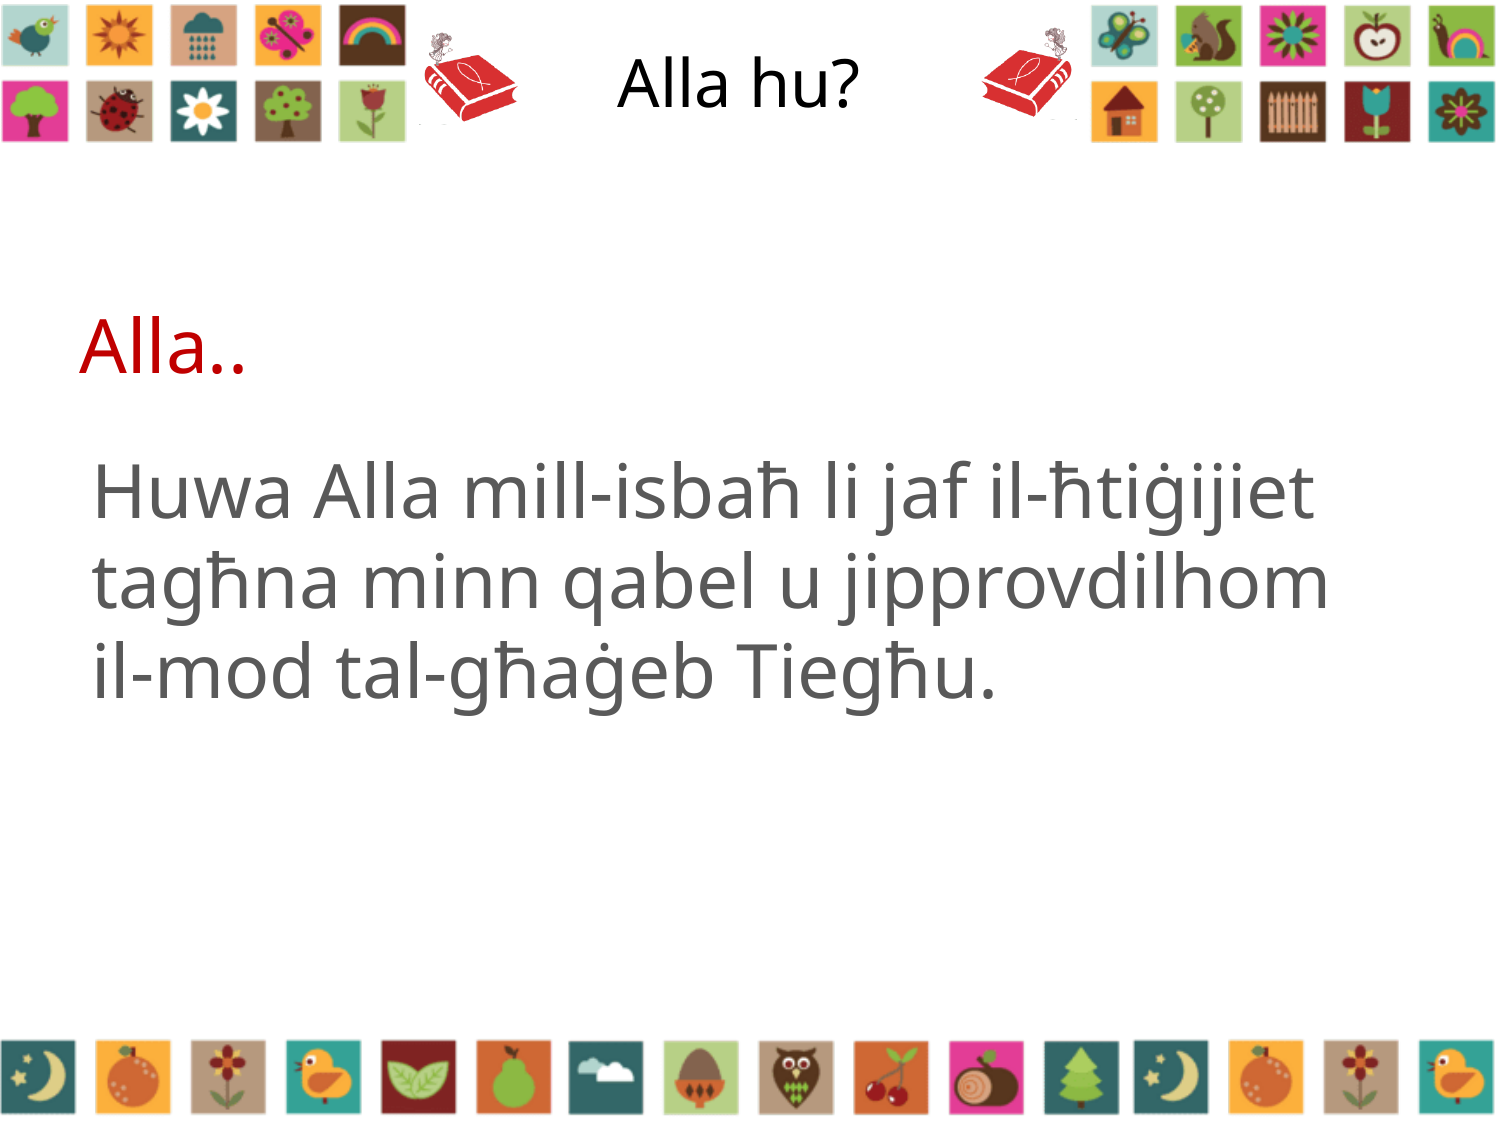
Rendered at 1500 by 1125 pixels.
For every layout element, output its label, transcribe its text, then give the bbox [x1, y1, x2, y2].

text_box Huwa Alla mill-isbaħ li jaf il-ħtiġijiet tagħna minn qabel u jipprovdilhom il-mod tal-għaġeb Tiegħu. [76, 436, 1424, 812]
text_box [0, 1028, 1500, 1118]
text_box Alla hu? [552, 33, 1077, 129]
picture [950, 3, 1500, 150]
text_box Alla.. [64, 290, 1412, 396]
picture [0, 3, 550, 150]
